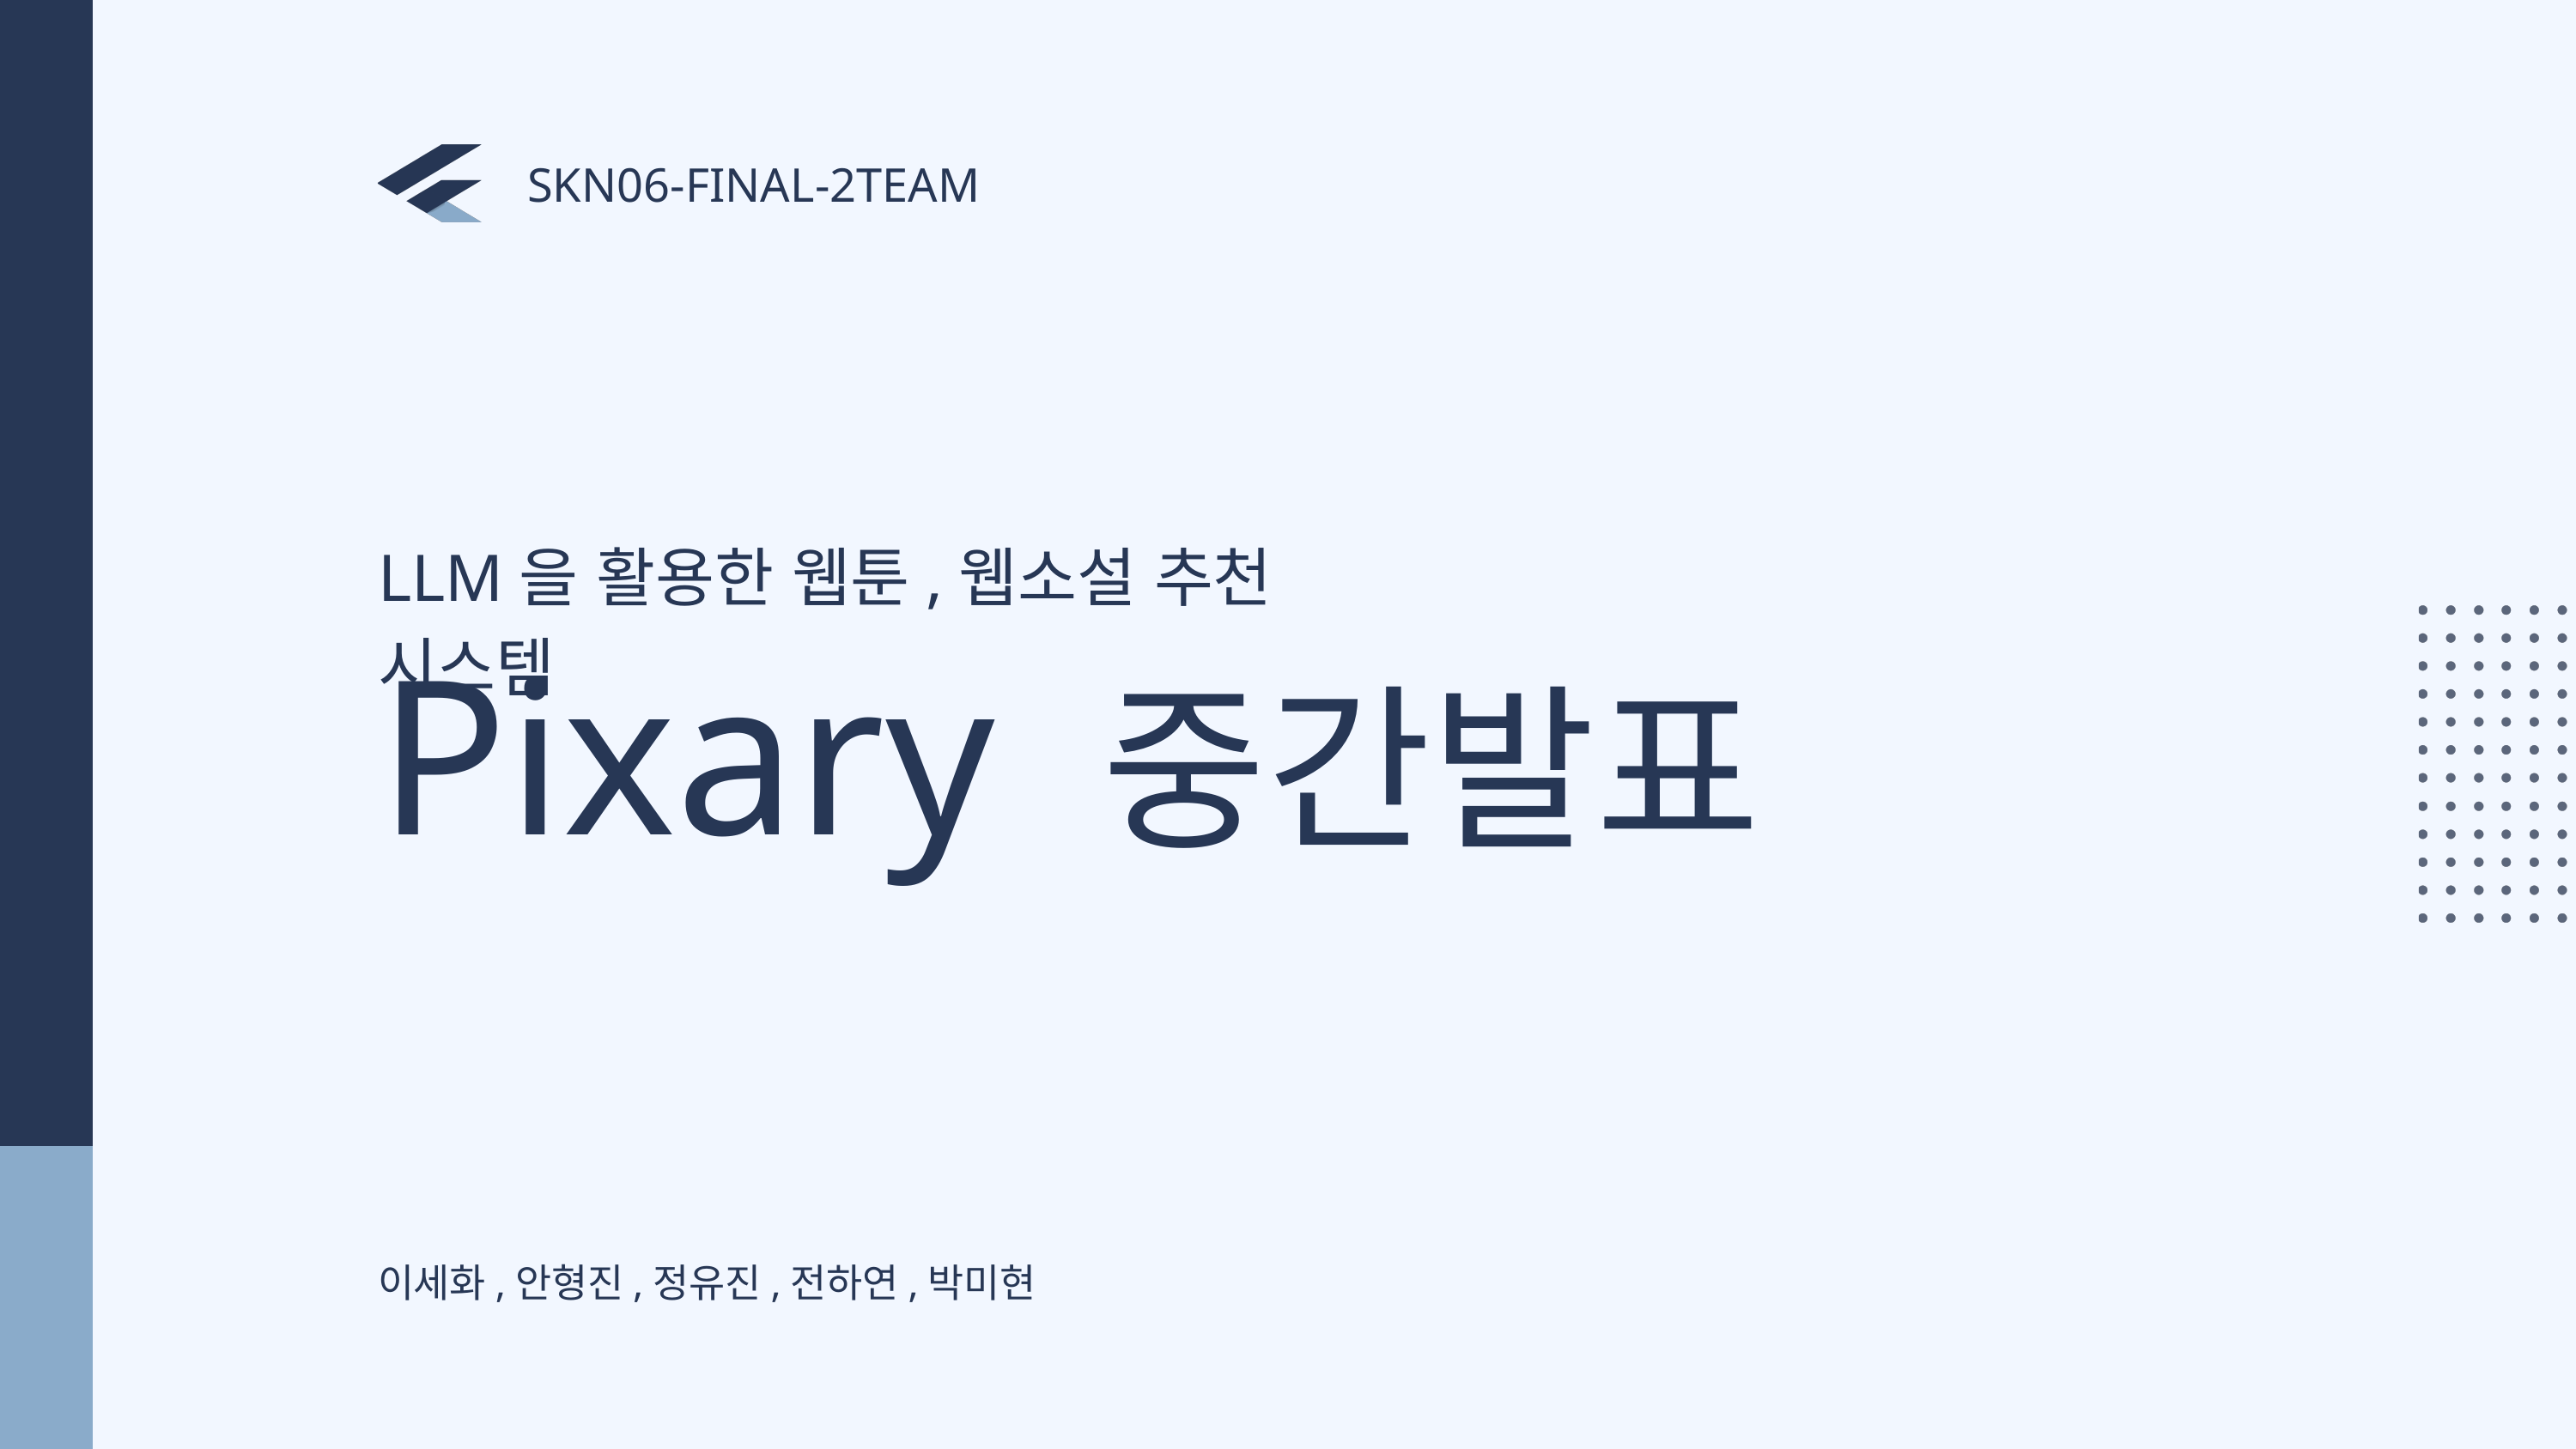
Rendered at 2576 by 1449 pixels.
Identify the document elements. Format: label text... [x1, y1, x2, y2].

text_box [0, 0, 94, 1145]
text_box [2418, 605, 2576, 923]
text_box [377, 144, 988, 339]
text_box LLM을 활용한 웹툰,웹소설 추천 시스템 [377, 524, 1439, 705]
text_box 이세화,안형진,정유진,전하연,박미현 [377, 1250, 1696, 1306]
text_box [0, 1145, 94, 1449]
text_box Pixary 중간발표 [377, 627, 1932, 878]
